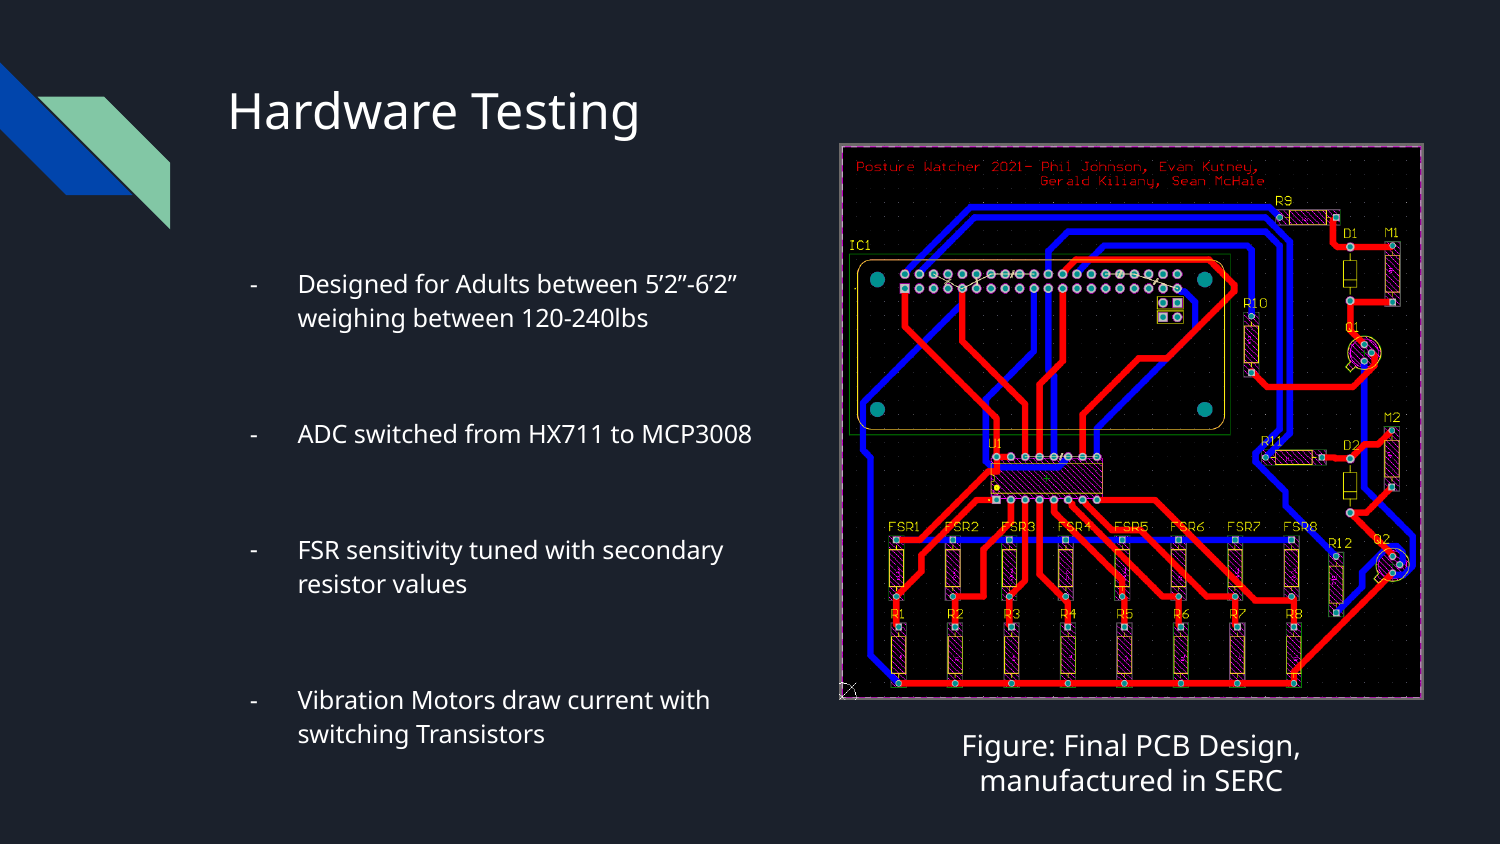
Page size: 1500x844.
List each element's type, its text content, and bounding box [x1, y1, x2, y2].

title Hardware Testing [212, 64, 1368, 215]
picture [839, 143, 1424, 700]
list Designed for Adults between 5’2”-6’2” weighing between 120-240lbs ADC switched from HX711 to MCP3008 FSR sensitivity tuned with secondary resistor values Vibration Motors draw current with switching Transistors [212, 248, 772, 789]
text_box Figure: Final PCB Design, manufactured in SERC [869, 712, 1394, 813]
